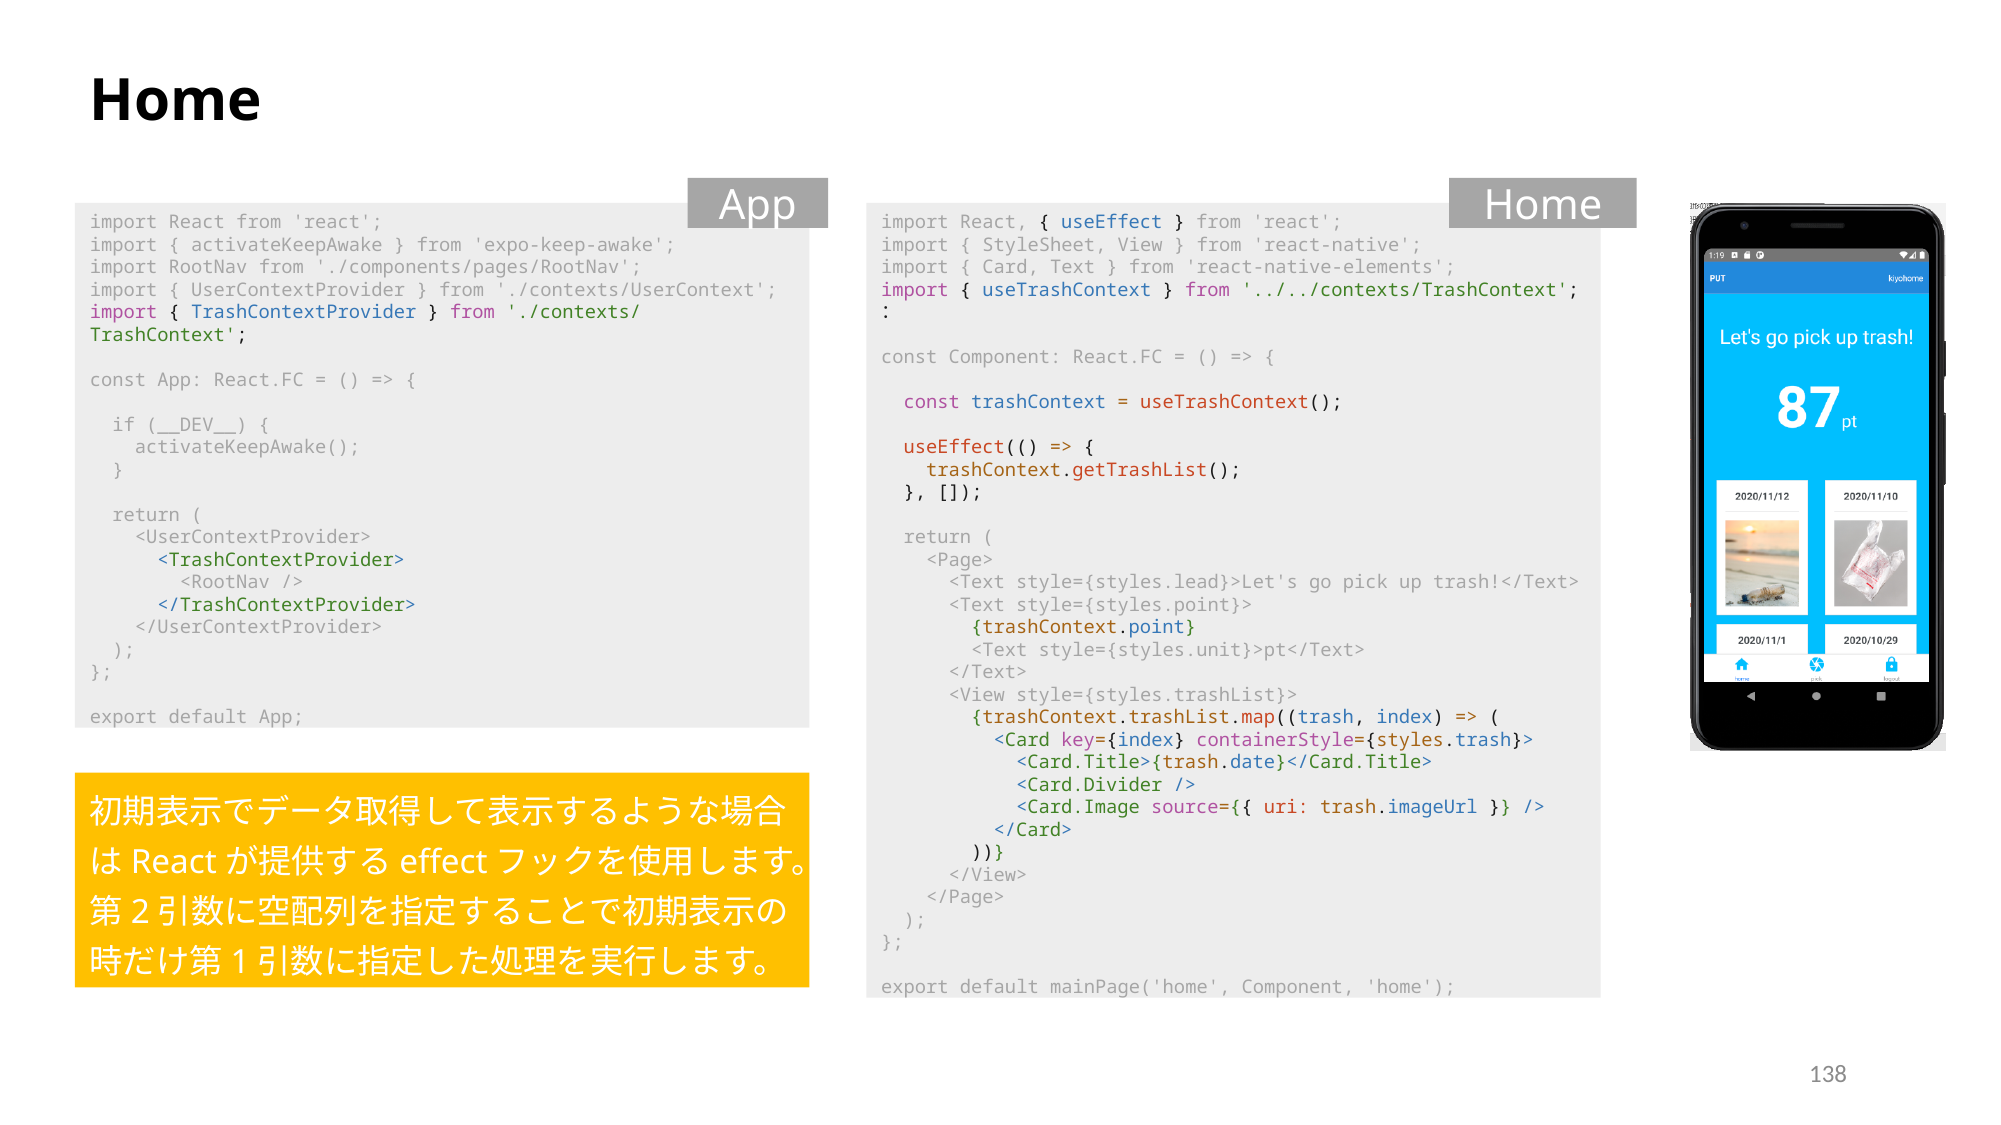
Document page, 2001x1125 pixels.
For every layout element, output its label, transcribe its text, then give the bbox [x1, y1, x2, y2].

text_box import React from 'react'; import { activateKeepAwake } from 'expo-keep-awake'; import RootNav from './components/pages/RootNav'; import { UserContextProvider } from './contexts/UserContext'; import { TrashContextProvider } from './contexts/TrashContext'; const App: React.FC = () => { if (__DEV__) { activateKeepAwake(); } return ( <UserContextProvider> <TrashContextProvider> <RootNav /> </TrashContextProvider> </UserContextProvider> ); }; export default App; [74, 202, 810, 728]
text_box App [687, 177, 829, 228]
text_box import React, { useEffect } from 'react'; import { StyleSheet, View } from 'react-native'; import { Card, Text } from 'react-native-elements'; import { useTrashContext } from '../../contexts/TrashContext'; ： const Component: React.FC = () => { const trashContext = useTrashContext(); useEffect(() => { trashContext.getTrashList(); }, []); return ( <Page> <Text style={styles.lead}>Let's go pick up trash!</Text> <Text style={styles.point}> {trashContext.point} <Text style={styles.unit}>pt</Text> </Text> <View style={styles.trashList}> {trashContext.trashList.map((trash, index) => ( <Card key={index} containerStyle={styles.trash}> <Card.Title>{trash.date}</Card.Title> <Card.Divider /> <Card.Image source={{ uri: trash.imageUrl }} /> </Card> ))} </View> </Page> ); }; export default mainPage('home', Component, 'home'); [866, 202, 1601, 998]
text_box Home [74, 54, 1454, 140]
text_box 初期表示でデータ取得して表示するような場合はReactが提供するeffectフックを使用します。 第2引数に空配列を指定することで初期表示の時だけ第1引数に指定した処理を実行します。 [74, 772, 810, 988]
picture [1690, 203, 1946, 751]
text_box Home [1449, 177, 1637, 228]
slide_number 138 [1412, 1042, 1863, 1103]
